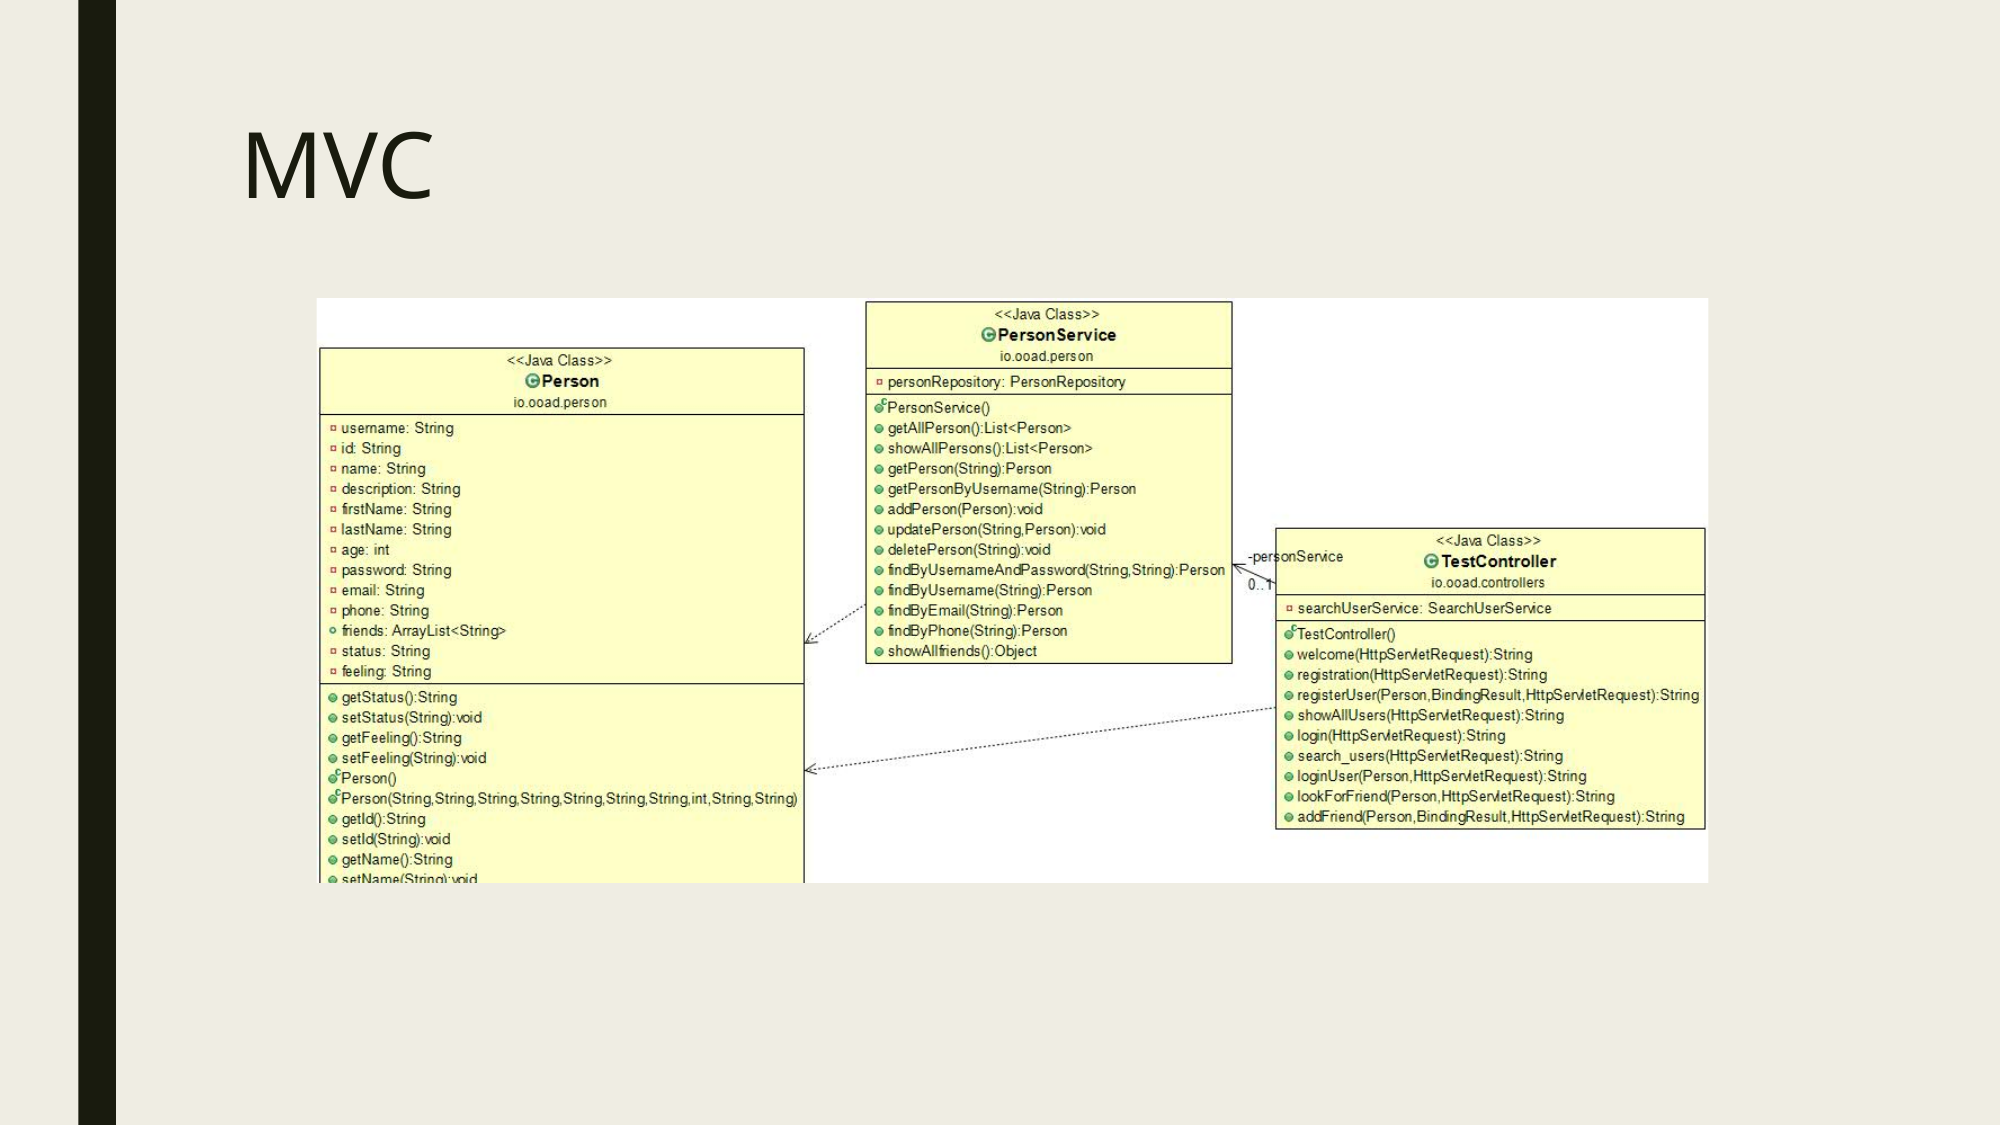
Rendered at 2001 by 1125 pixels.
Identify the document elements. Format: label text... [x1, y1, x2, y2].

title MVC [225, 112, 1800, 239]
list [316, 298, 1709, 883]
